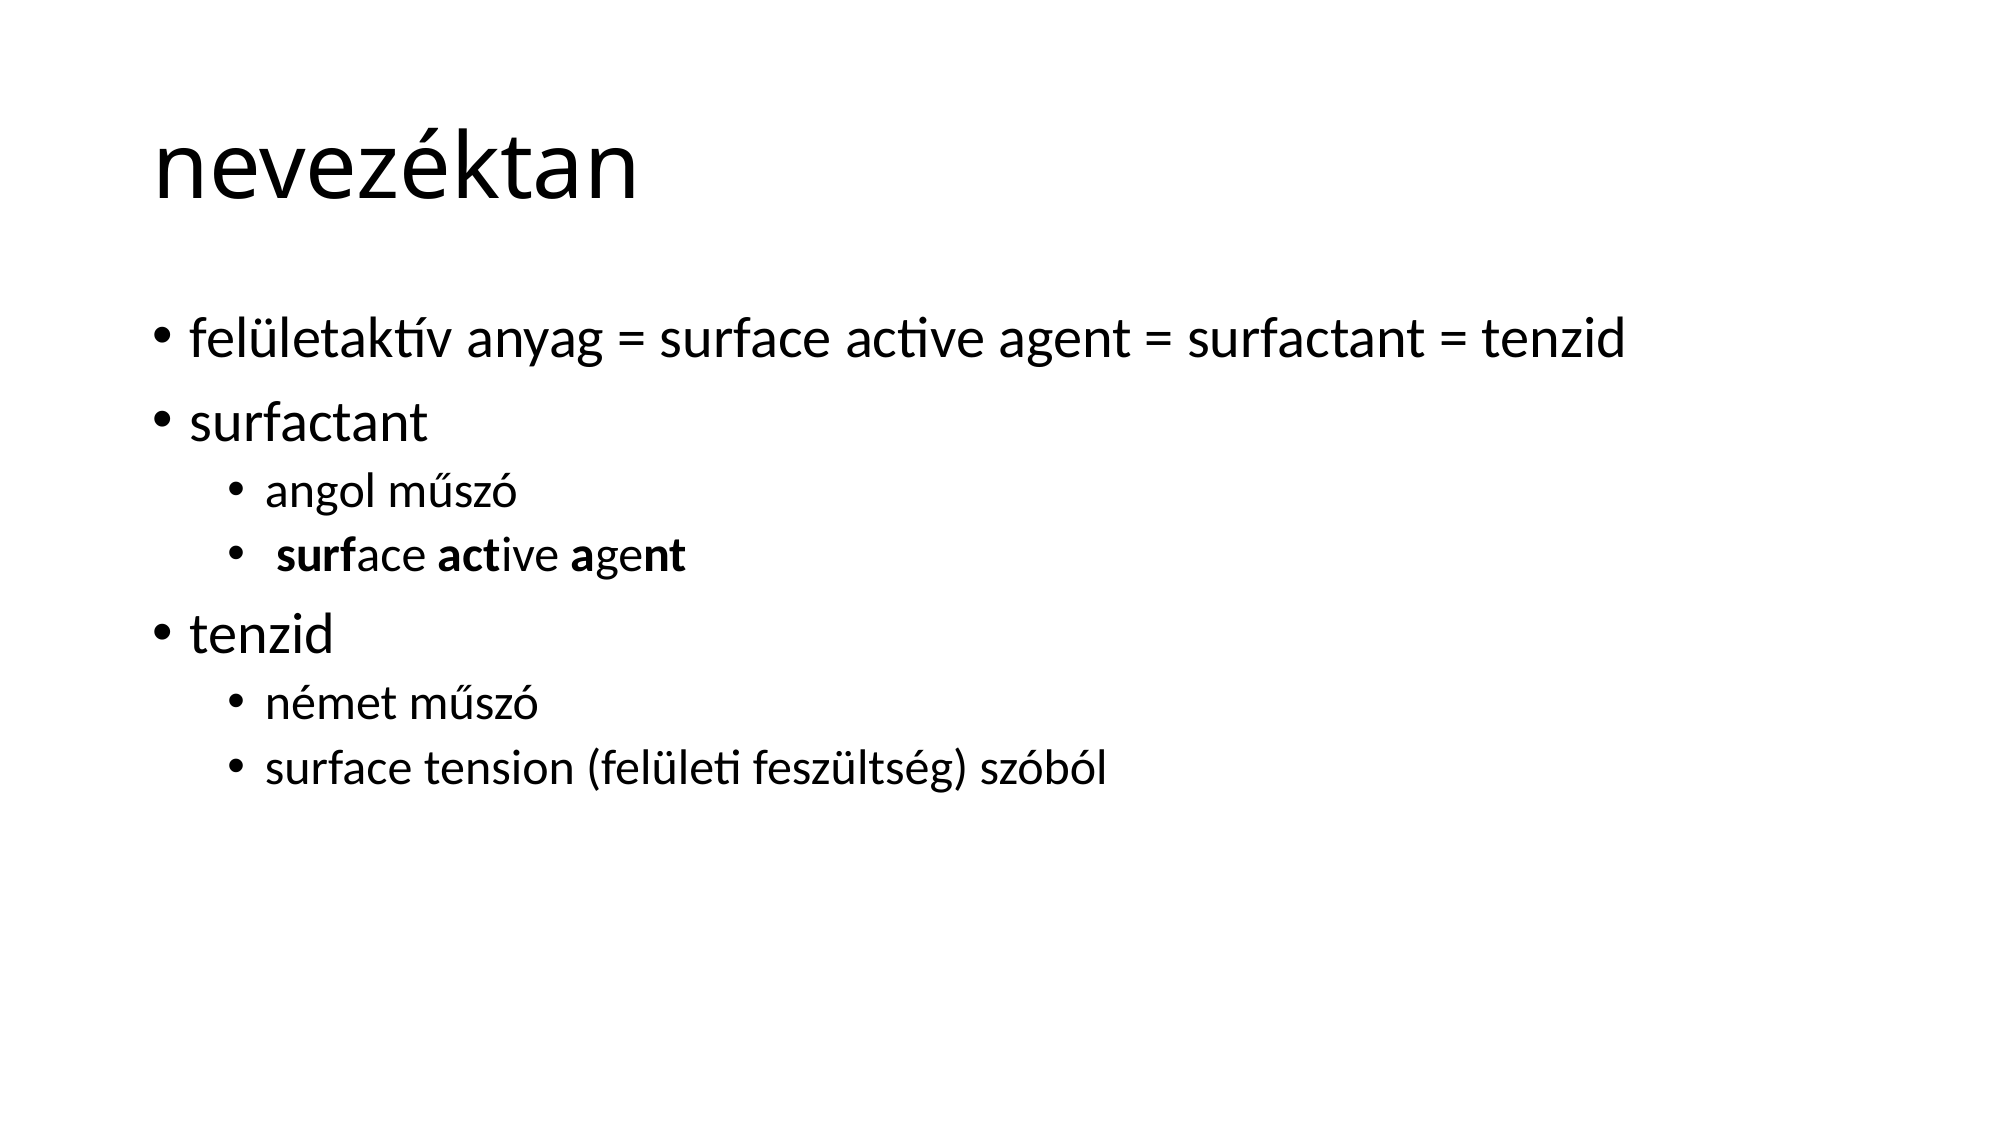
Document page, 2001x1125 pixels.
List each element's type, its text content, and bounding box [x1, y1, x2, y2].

title nevezéktan [137, 59, 1863, 278]
list felületaktív anyag = surface active agent = surfactant = tenzid surfactant angol műszó surface active agent tenzid német műszó surface tension (felületi feszültség) szóból [137, 299, 1863, 1014]
